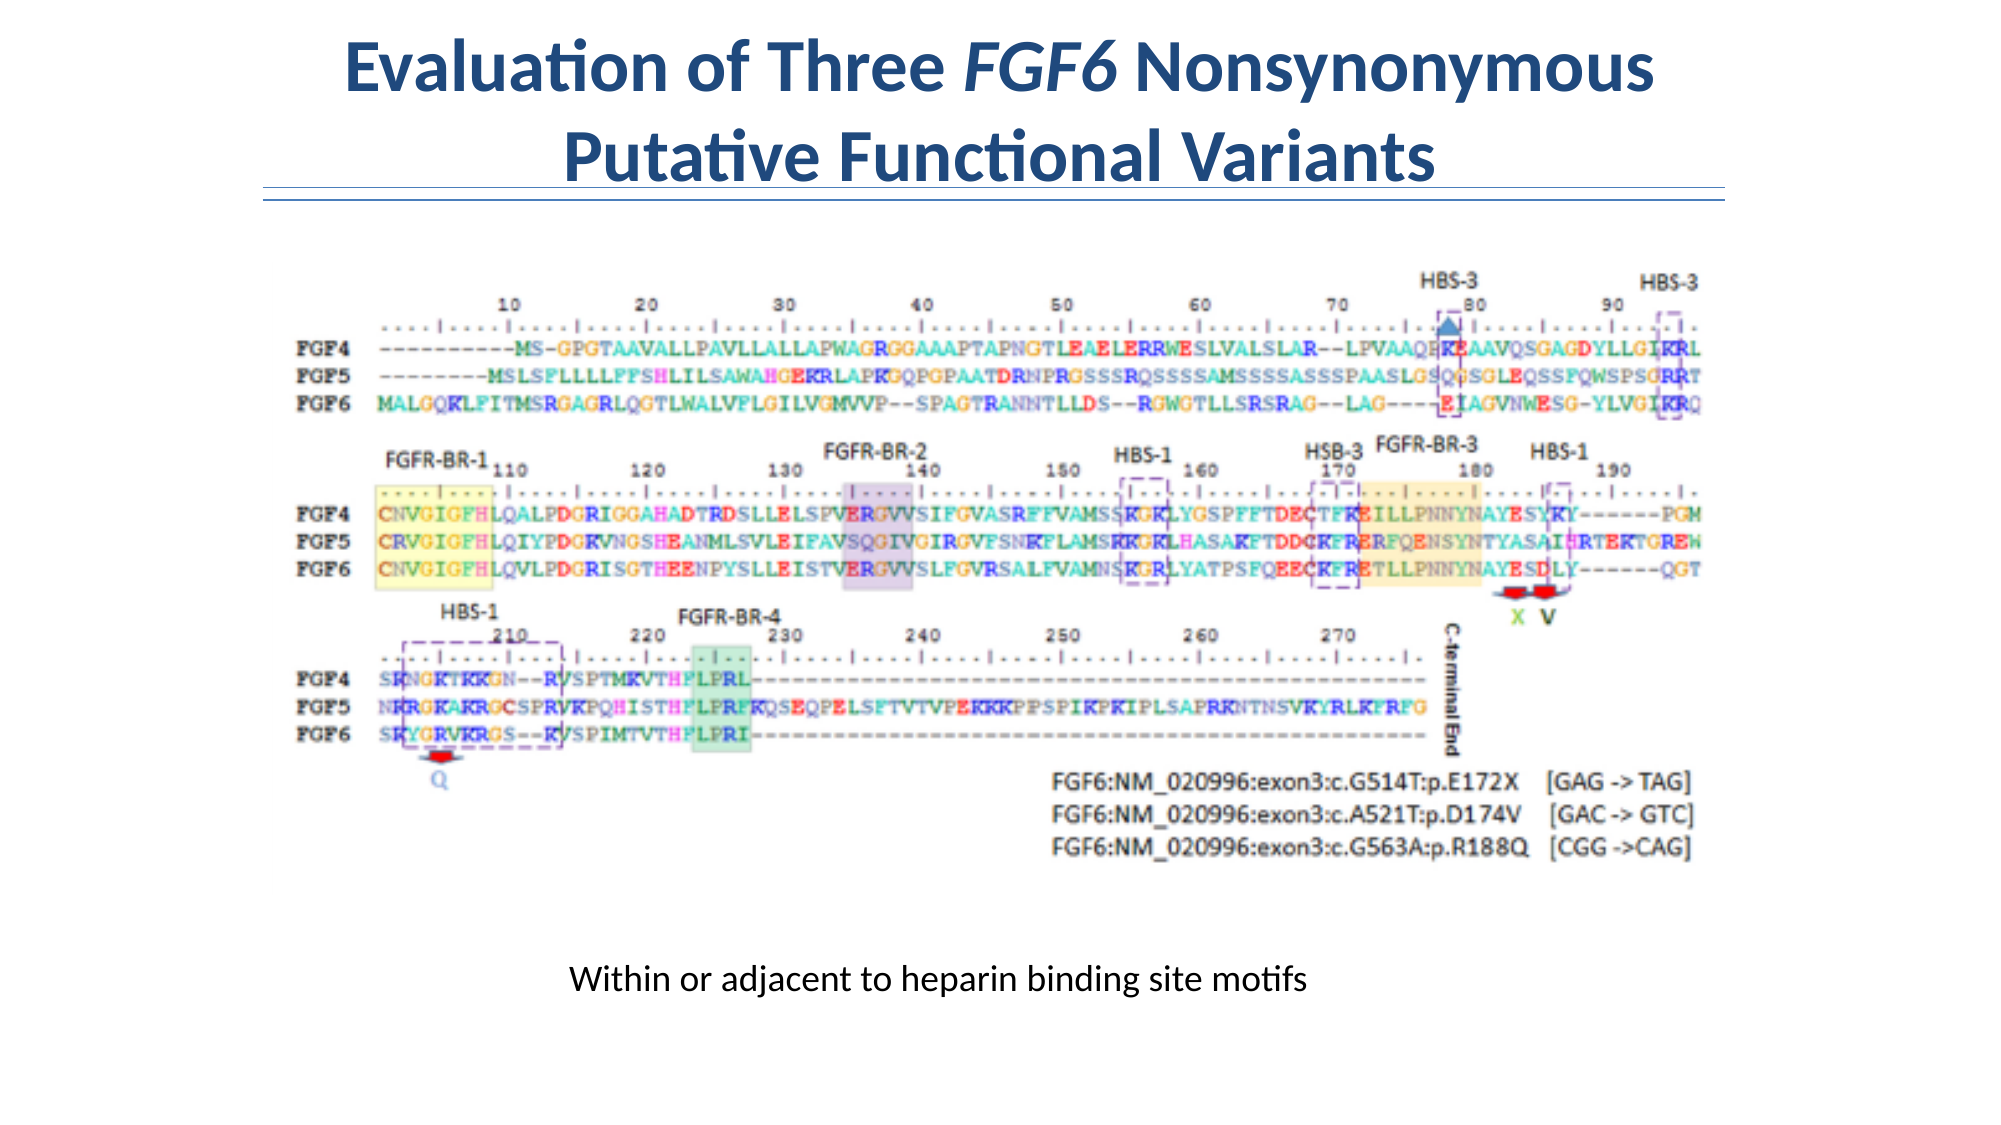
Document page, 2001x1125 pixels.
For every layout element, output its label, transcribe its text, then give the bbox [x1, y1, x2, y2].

text_box Within or adjacent to heparin binding site motifs [554, 946, 1324, 1007]
picture [271, 262, 1738, 896]
title Evaluation of Three FGF6 Nonsynonymous Putative Functional Variants [324, 12, 1675, 186]
